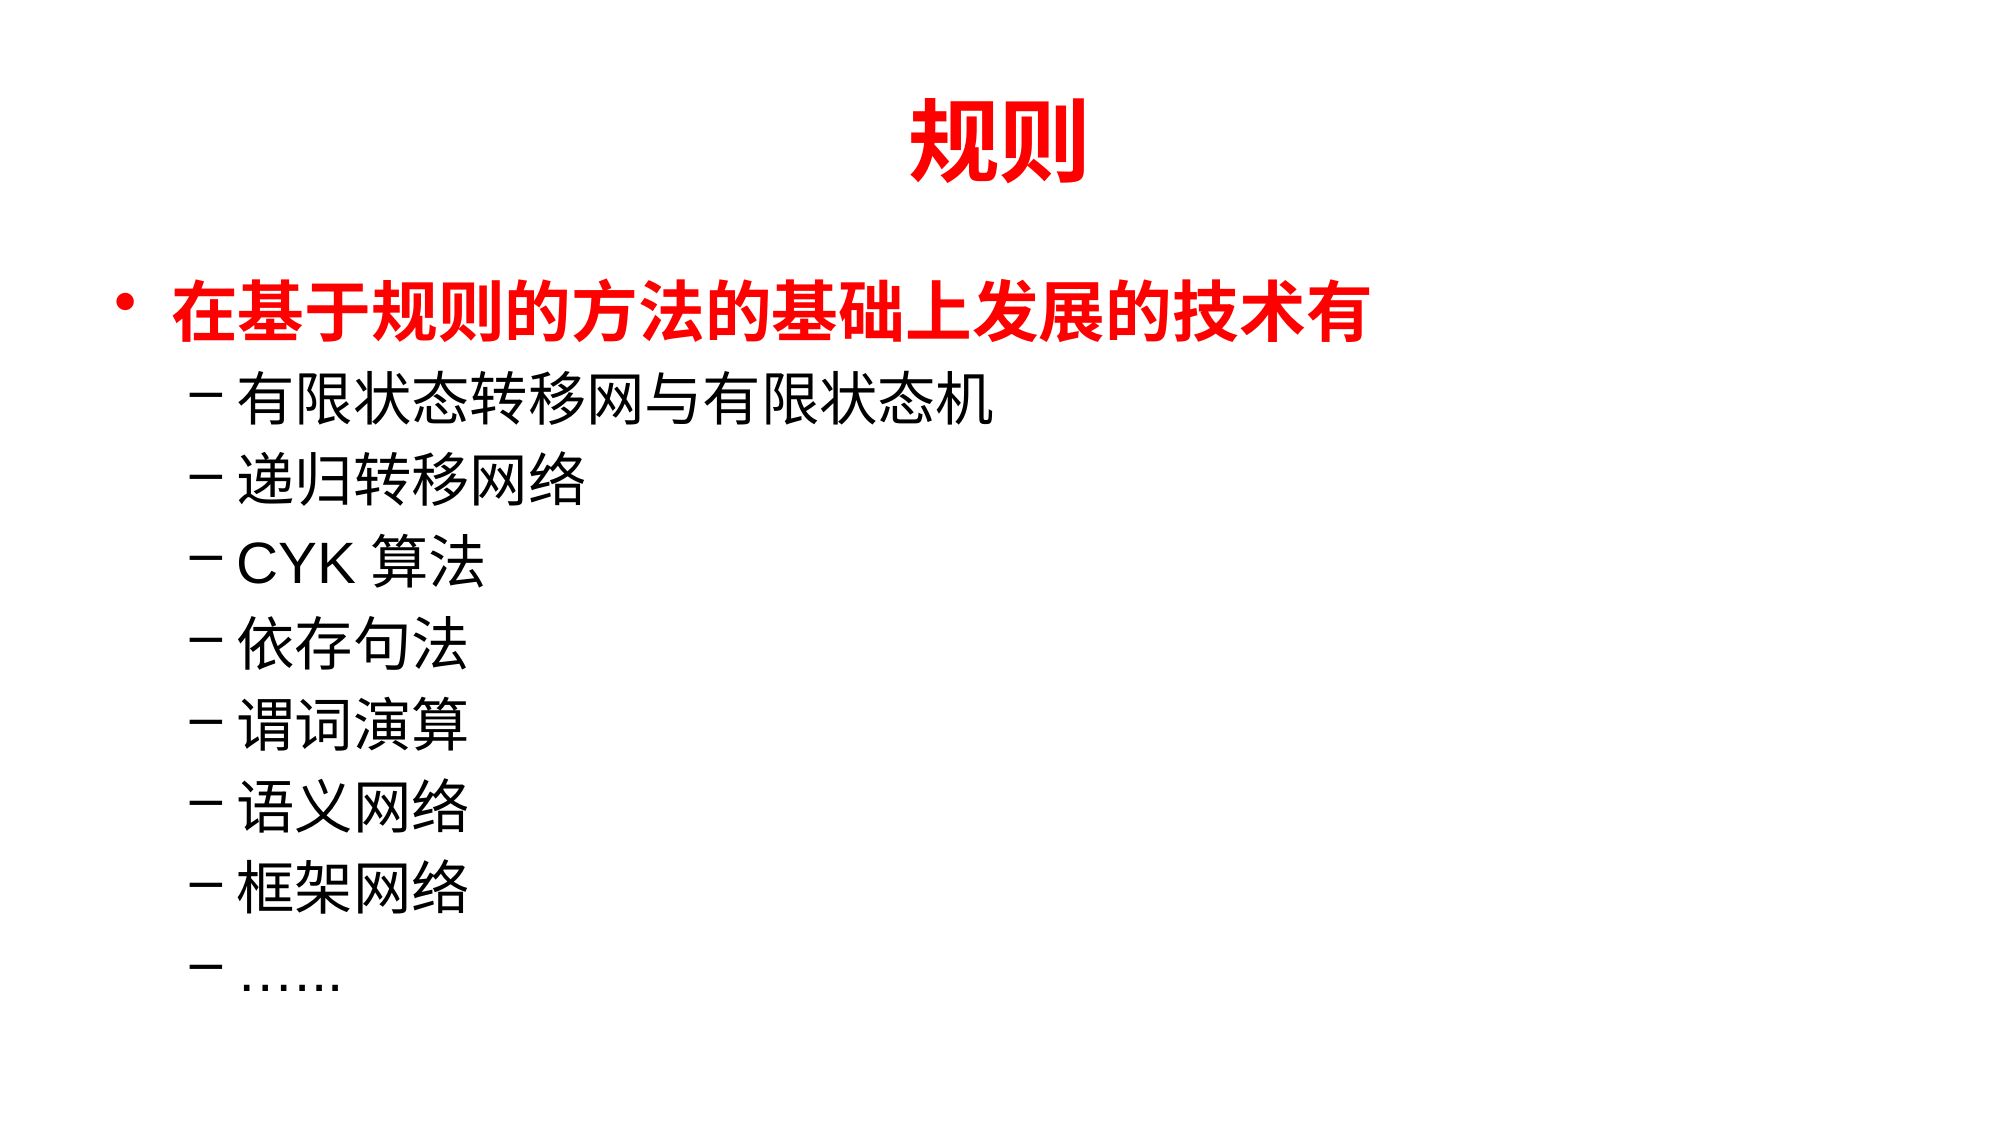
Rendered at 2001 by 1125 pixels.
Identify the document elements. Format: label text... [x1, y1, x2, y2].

title 规则 [99, 45, 1900, 233]
list 在基于规则的方法的基础上发展的技术有 有限状态转移网与有限状态机 递归转移网络 CYK算法 依存句法 谓词演算 语义网络 框架网络 …... [99, 262, 1900, 1005]
